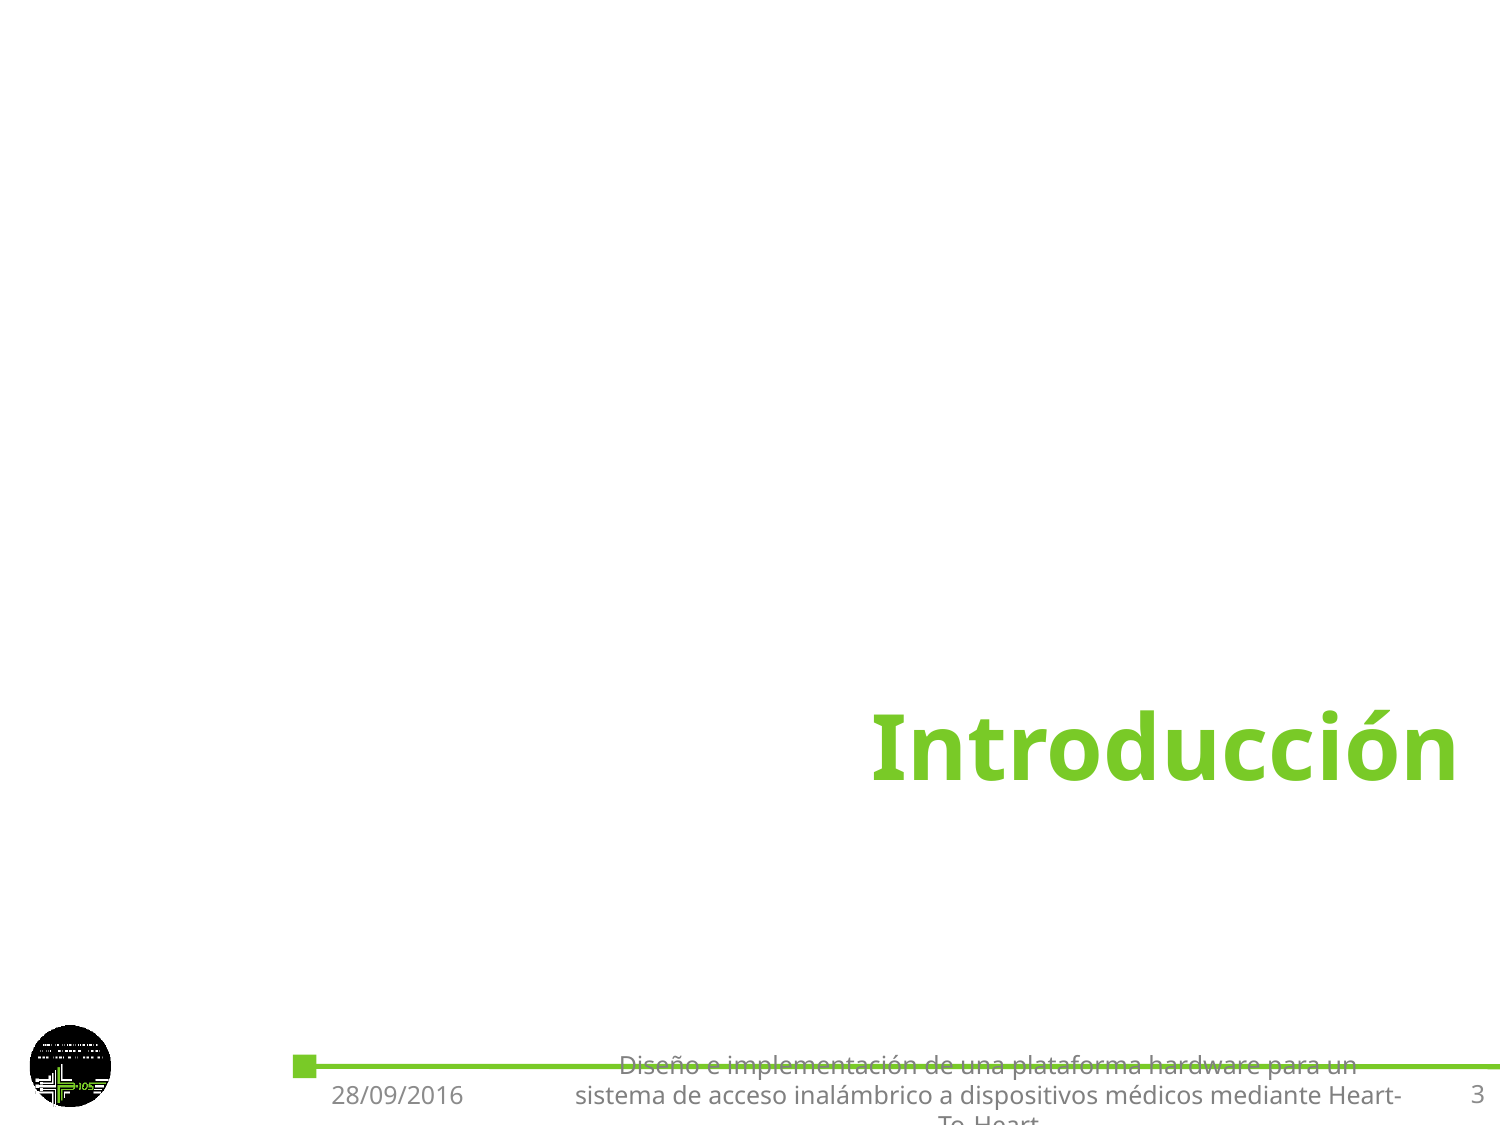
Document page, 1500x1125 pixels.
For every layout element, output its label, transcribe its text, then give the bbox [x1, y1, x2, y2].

picture [29, 1025, 111, 1107]
slide_number 3 [1422, 1065, 1500, 1125]
footer Diseño e implementación de una plataforma hardware para un sistema de acceso inalámbrico a dispositivos médicos mediante Heart-To-Heart [559, 1065, 1418, 1125]
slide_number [316, 1065, 559, 1125]
title Introducción [35, 632, 1477, 856]
